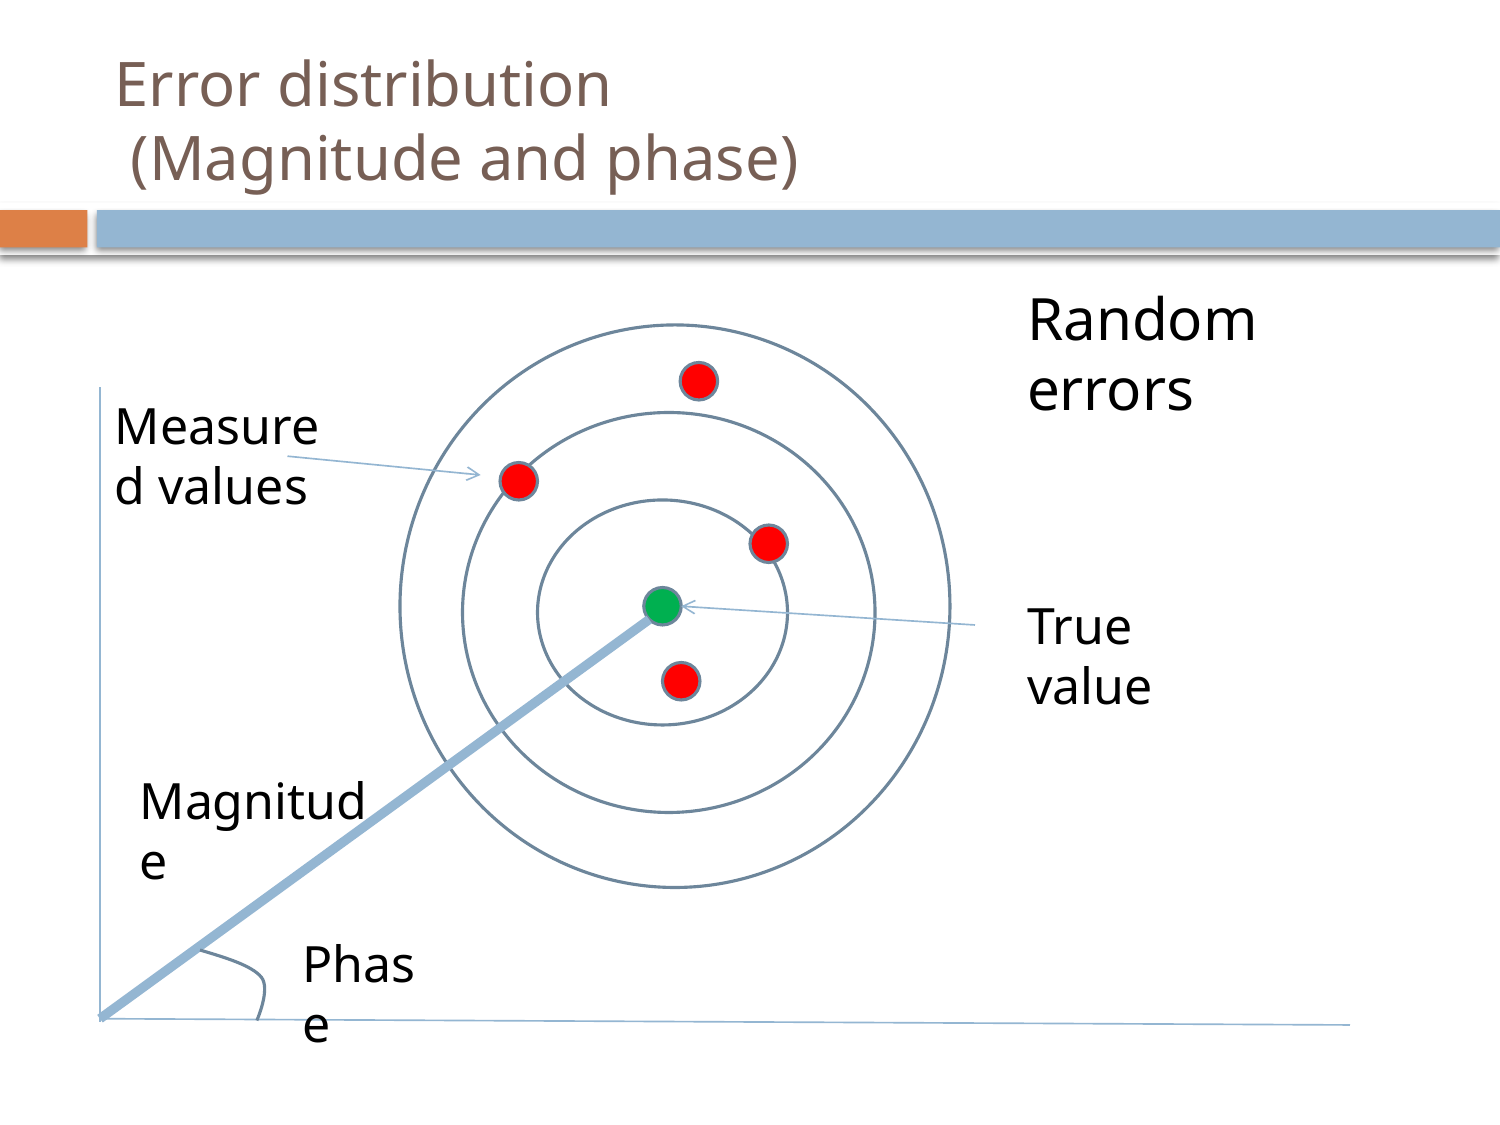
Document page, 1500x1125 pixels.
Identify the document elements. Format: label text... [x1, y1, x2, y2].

text_box True value [1012, 587, 1238, 723]
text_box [680, 605, 976, 626]
text_box [398, 323, 952, 618]
text_box [678, 360, 720, 402]
text_box [498, 460, 540, 502]
text_box [660, 660, 702, 702]
text_box [748, 523, 790, 565]
text_box Measured values [101, 387, 350, 523]
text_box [99, 619, 650, 1019]
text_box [651, 1018, 1351, 1026]
text_box [642, 585, 683, 627]
title Error distribution (Magnitude and phase) [99, 37, 1438, 200]
text_box Phase [287, 1035, 450, 1060]
text_box [654, 623, 951, 890]
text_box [287, 455, 481, 476]
text_box Random errors [1012, 274, 1350, 430]
